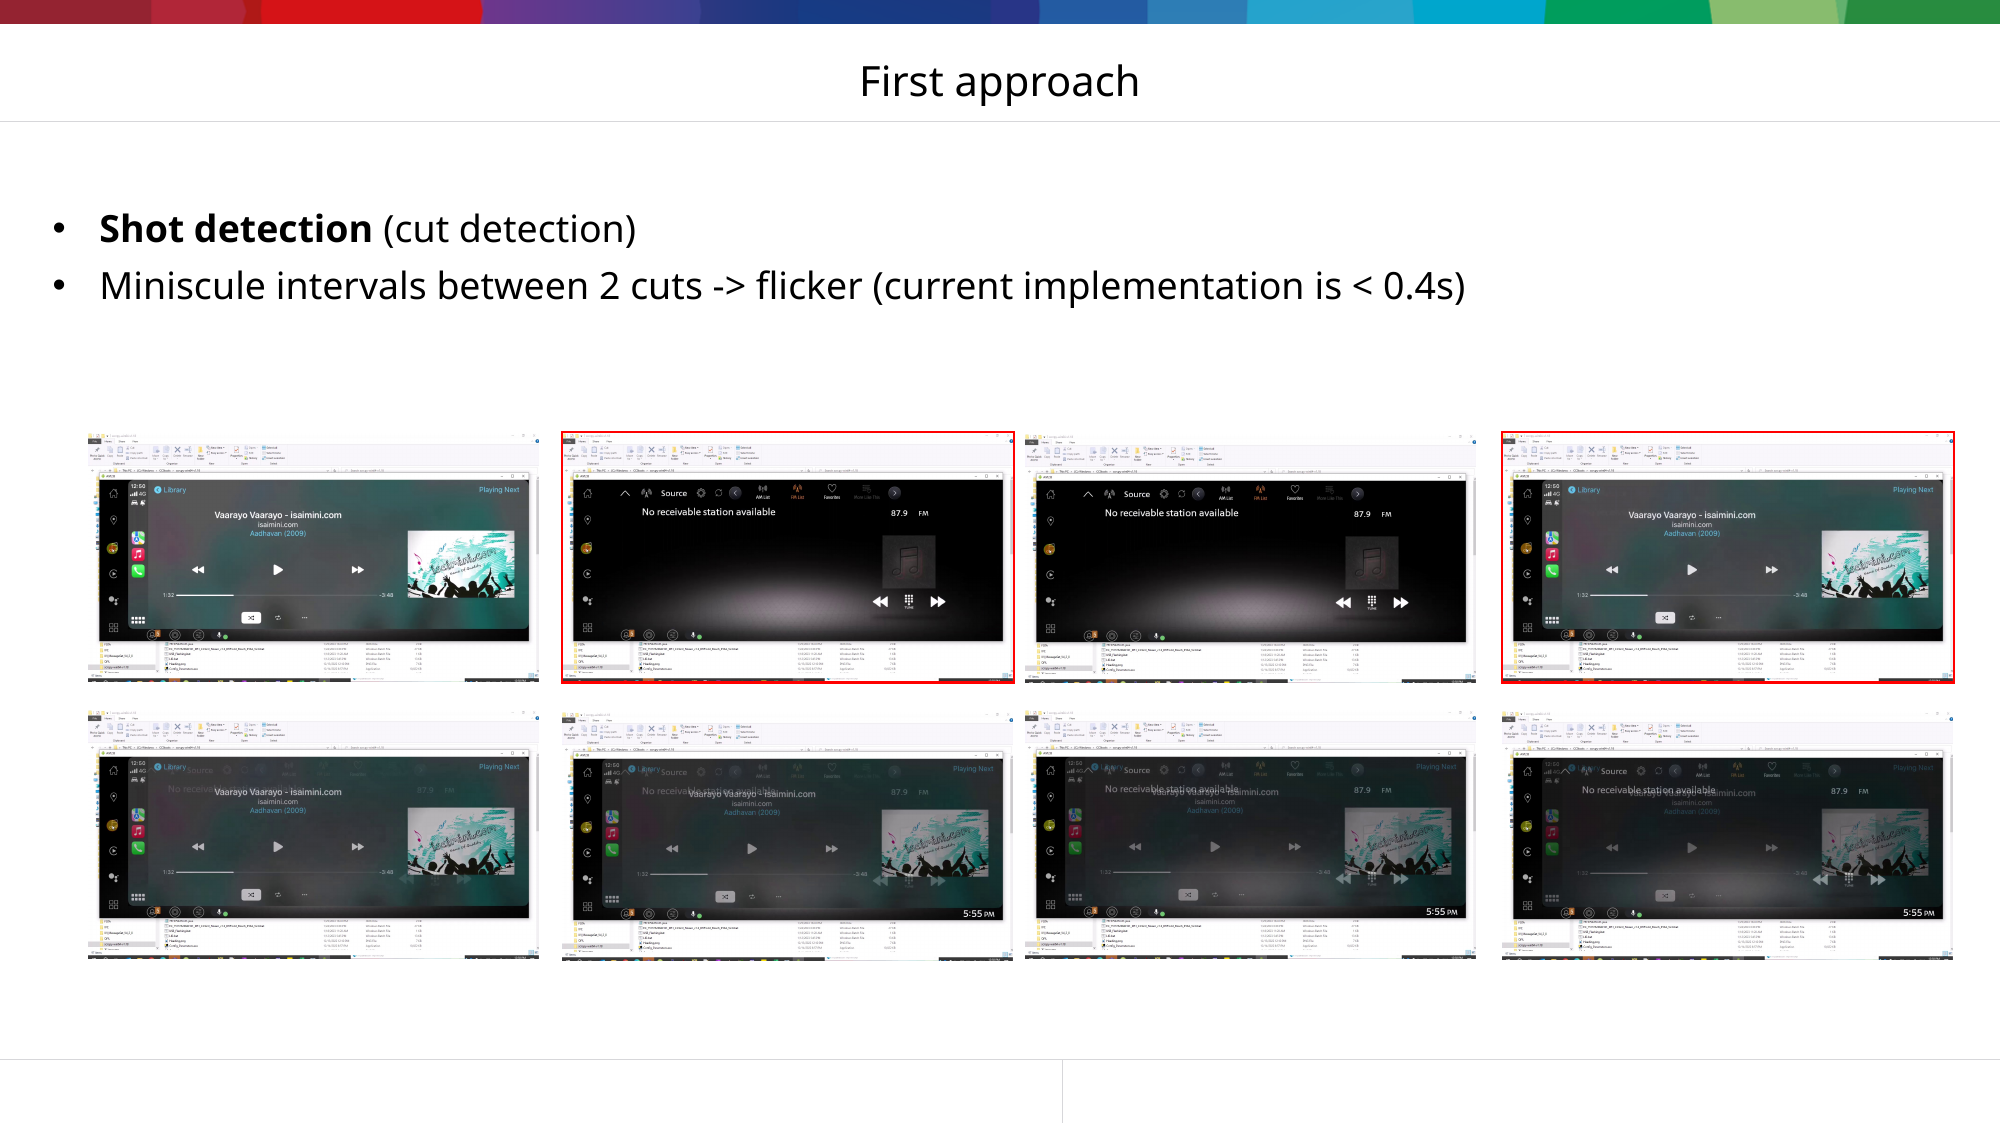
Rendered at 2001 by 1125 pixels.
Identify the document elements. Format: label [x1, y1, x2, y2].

picture [1502, 433, 1953, 682]
picture [1025, 710, 1476, 959]
picture [562, 711, 1013, 961]
picture [88, 433, 539, 682]
picture [562, 433, 1013, 682]
text_box [0, 0, 2000, 1125]
picture [1024, 434, 1475, 684]
picture [1502, 711, 1953, 960]
picture [88, 710, 539, 959]
